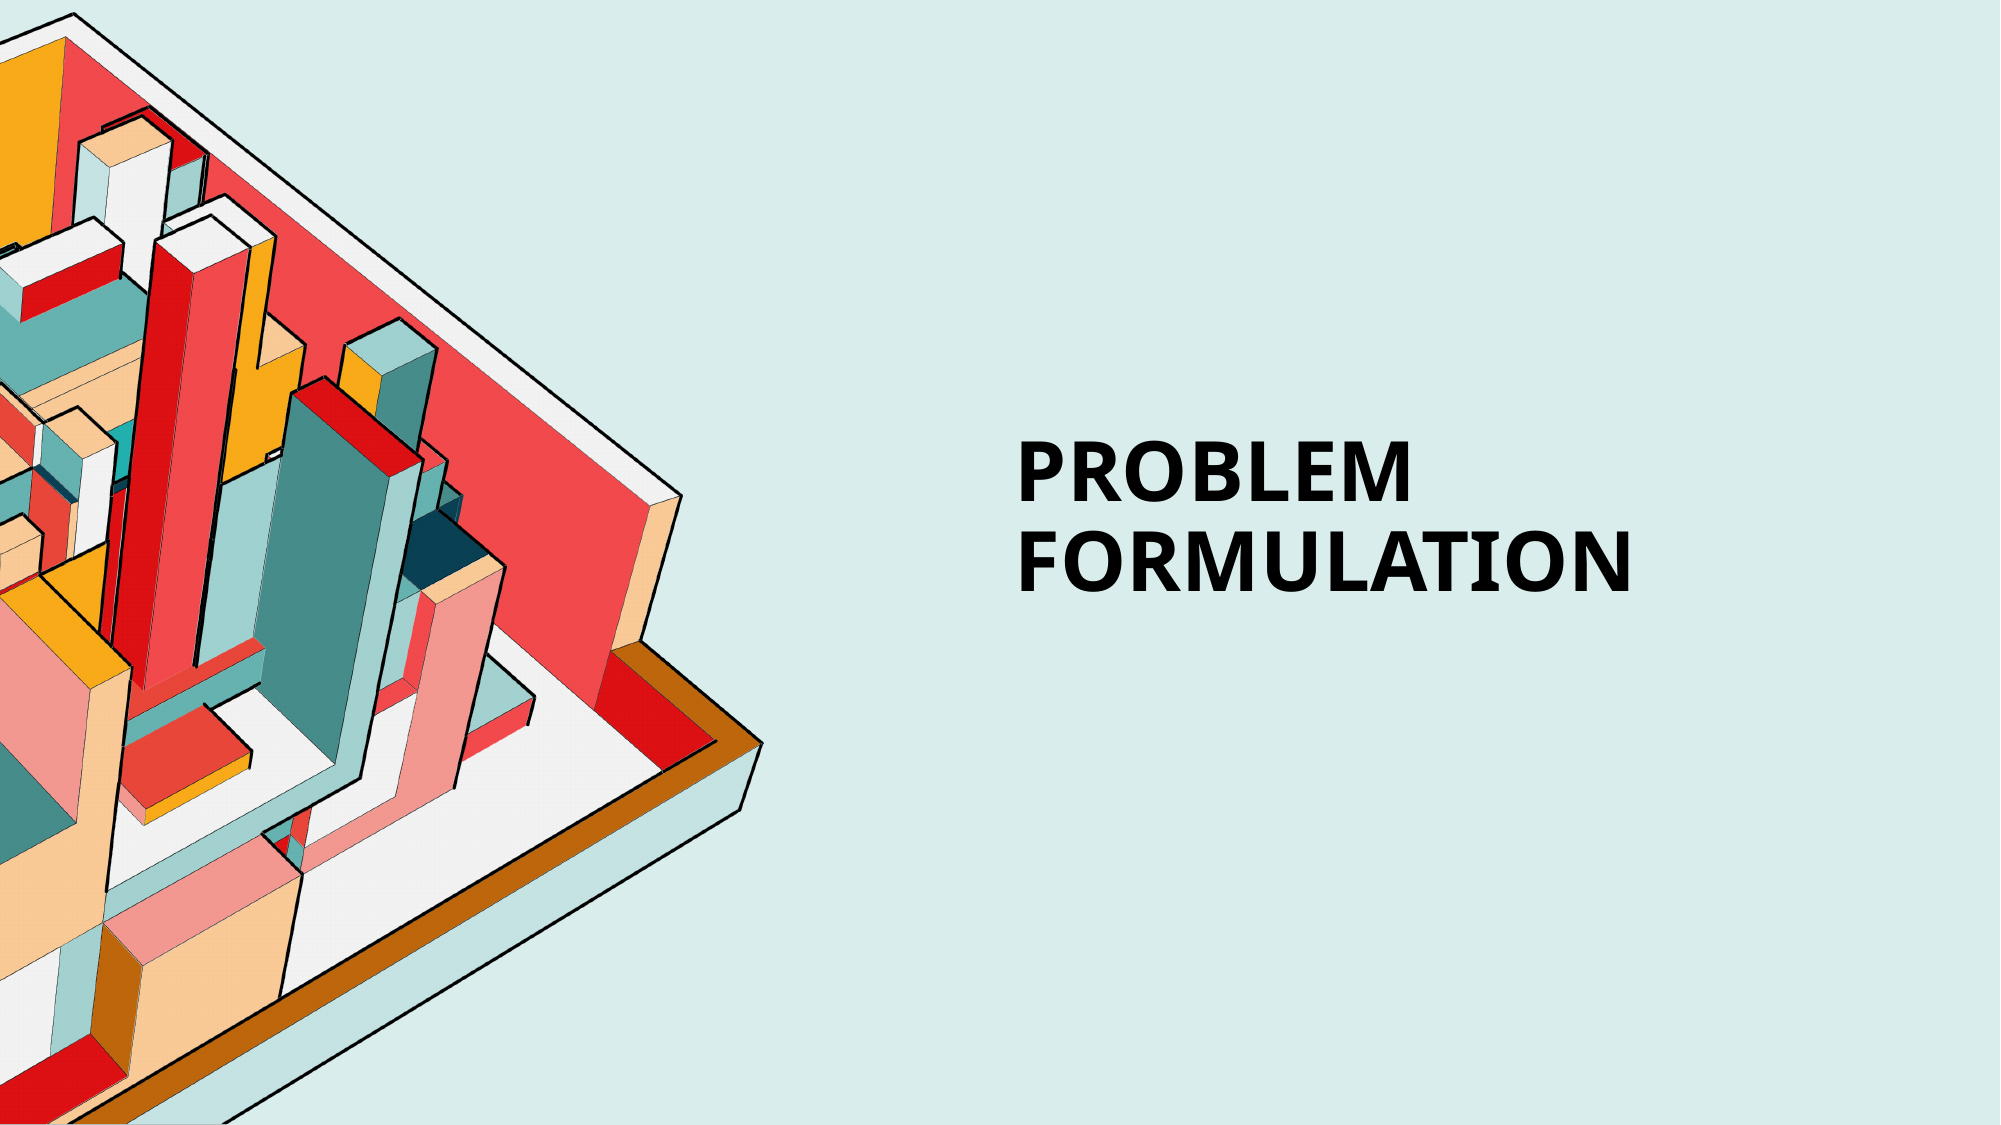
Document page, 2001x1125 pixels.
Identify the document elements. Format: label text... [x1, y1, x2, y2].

picture [0, 0, 765, 1125]
title Problem Formulation [999, 72, 1926, 617]
